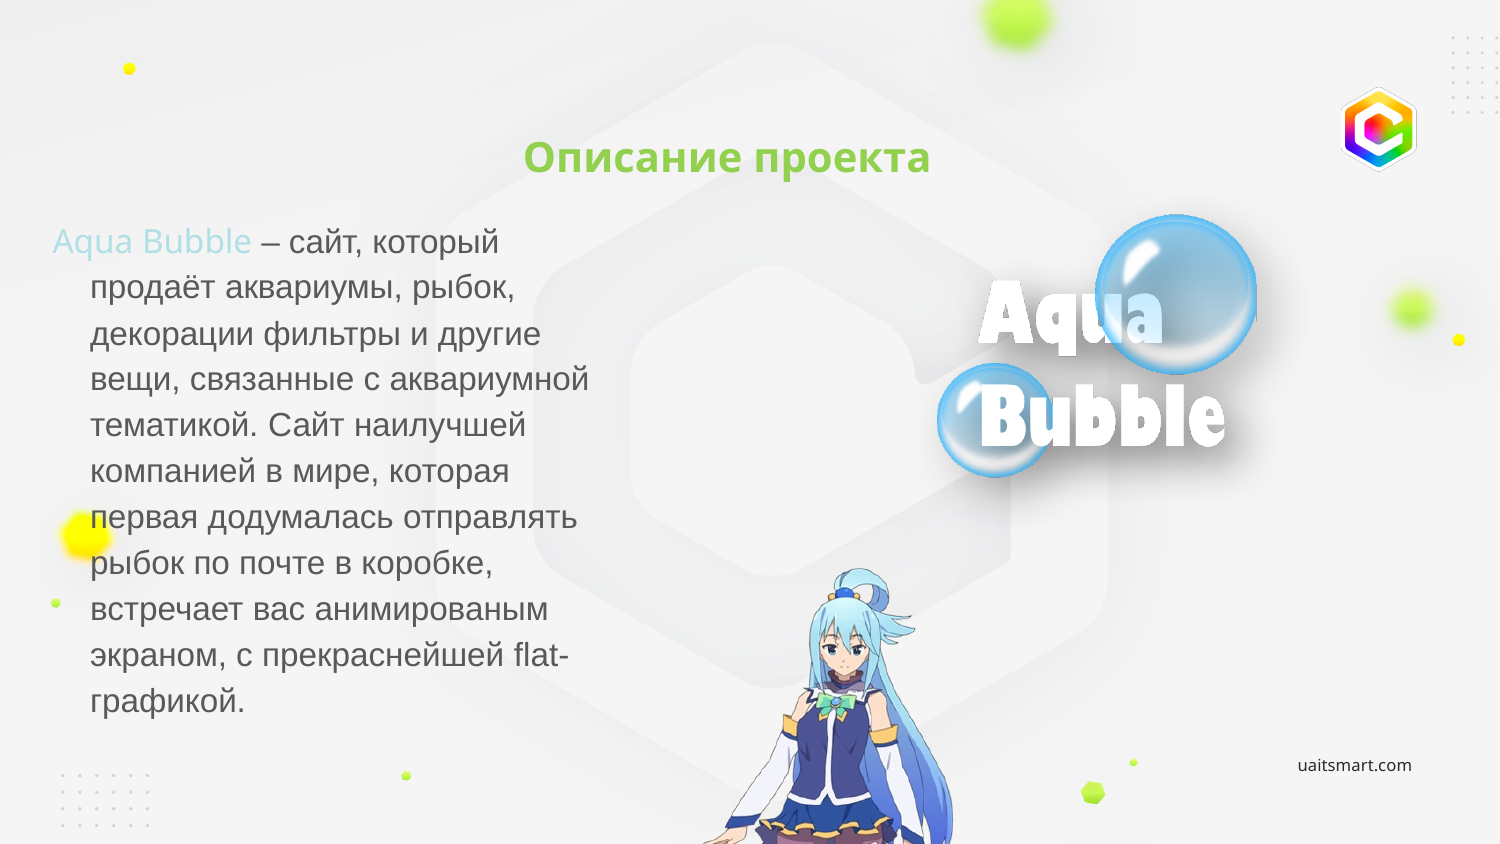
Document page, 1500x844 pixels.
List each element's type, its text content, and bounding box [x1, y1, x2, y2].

text_box Описание проекта [239, 79, 1215, 169]
picture [0, 0, 1500, 844]
text_box uaitsmart.com [1256, 739, 1428, 782]
list Aqua Bubble – сайт, который продаёт аквариумы, рыбок, декорации фильтры и другие вещи, связанные с аквариумной тематикой. Сайт наилучшей компанией в мире, которая первая додумалась отправлять рыбок по почте в коробке, встречает вас анимированым экраном, с прекраснейшей flat-графикой. [0, 198, 623, 844]
